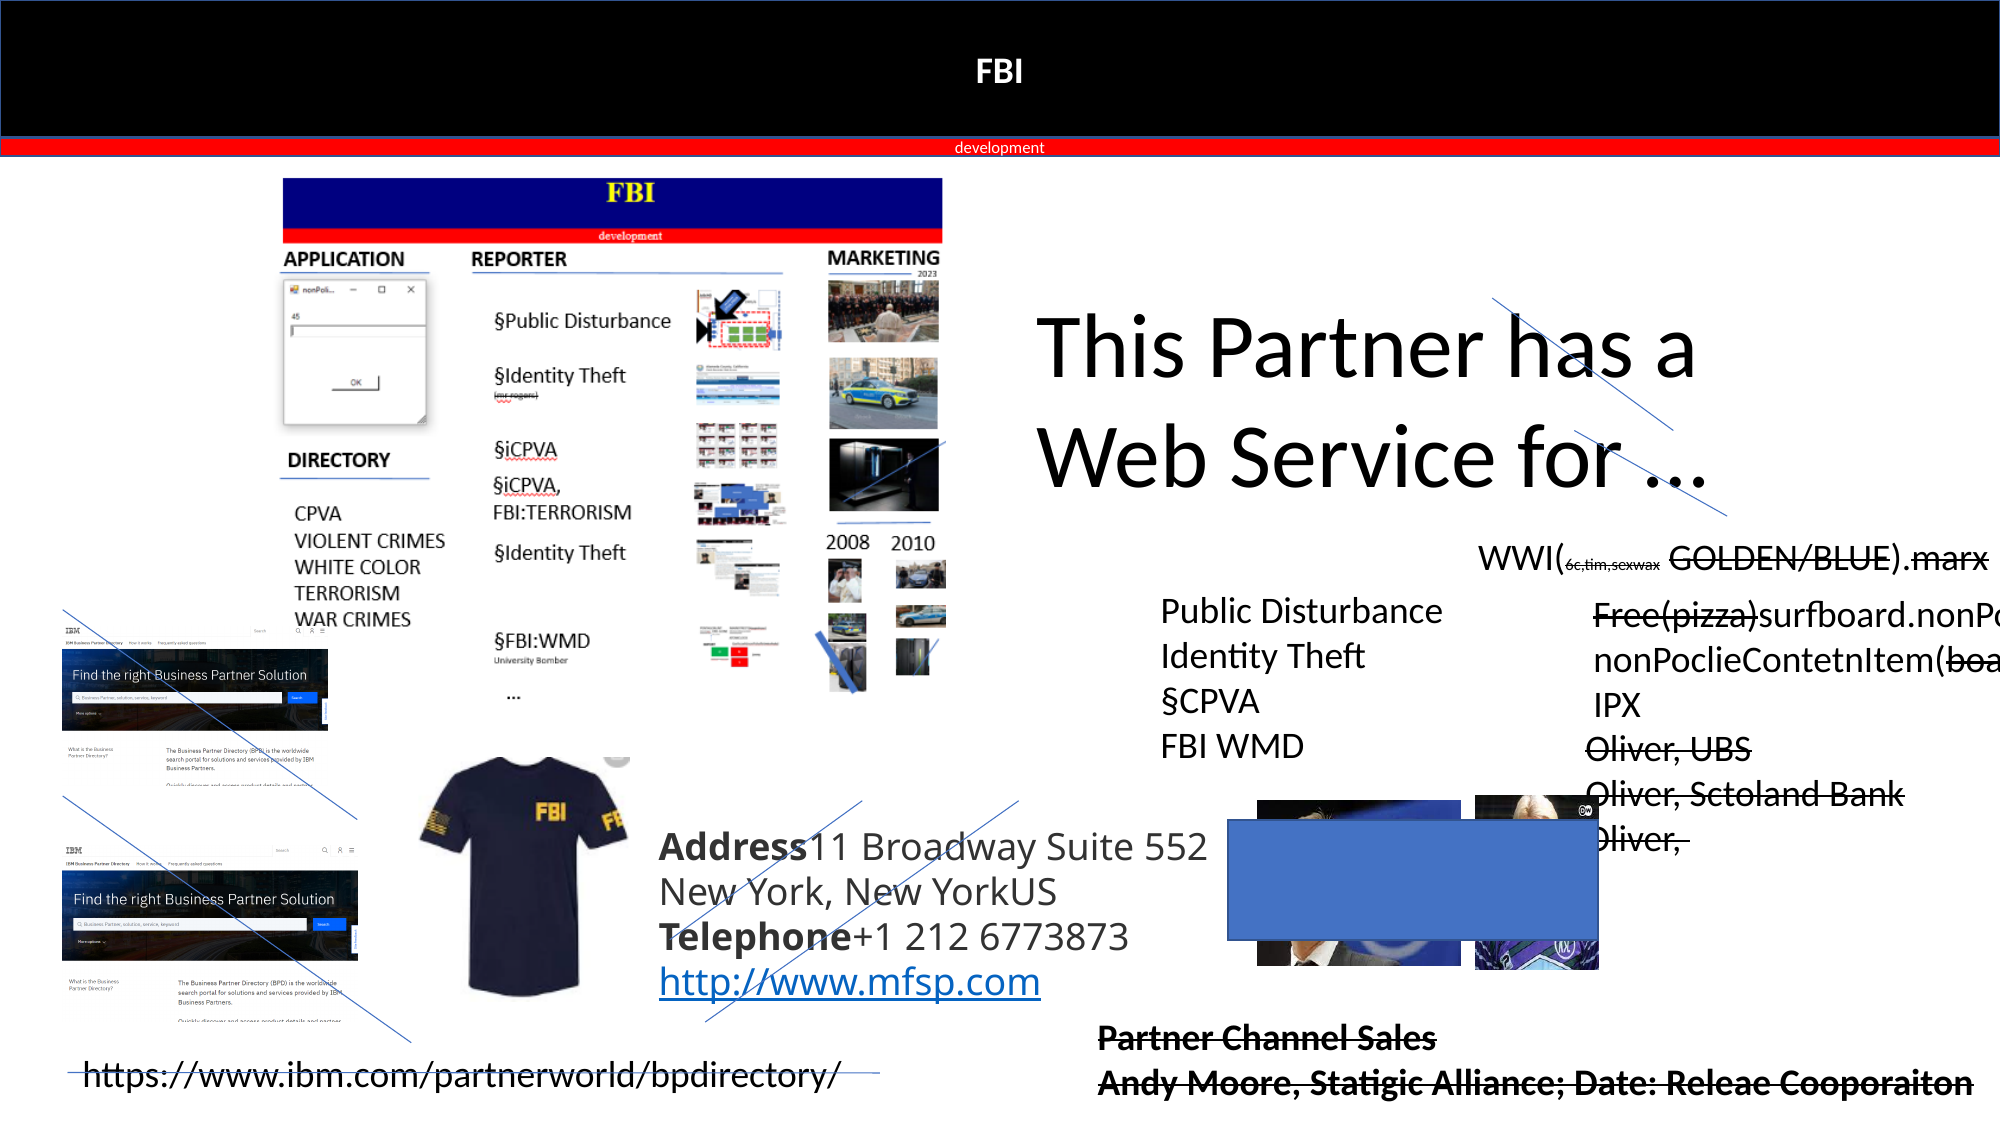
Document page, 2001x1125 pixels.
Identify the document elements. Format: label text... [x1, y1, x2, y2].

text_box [705, 800, 1019, 1023]
text_box https://www.ibm.com/partnerworld/bpdirectory/ [67, 1042, 858, 1072]
text_box Oliver, UBS Oliver, Sctoland Bank Oliver, [1570, 716, 1920, 867]
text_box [1574, 430, 1728, 517]
text_box WWI(6c,tim,sexwax GOLDEN/BLUE).marx [1463, 525, 2000, 586]
text_box development [0, 137, 2000, 157]
text_box Free(pizza)surfboard.nonPolcieDEA(herion) nonPoclieContetnItem(boardroom) IPX [1578, 586, 2000, 733]
text_box Partner Channel Sales Andy Moore, Statigic Alliance; Date: Releae Cooporaiton [1082, 1005, 1990, 1111]
picture [1257, 800, 1461, 966]
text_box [62, 795, 412, 1043]
picture [411, 757, 630, 1002]
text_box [1492, 298, 1674, 431]
text_box This Partner has a Web Service for … [1022, 278, 1724, 514]
text_box Public Disturbance Identity Theft §CPVA FBI WMD [1145, 579, 1459, 774]
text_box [62, 609, 358, 820]
text_box FBI [0, 0, 2000, 137]
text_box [669, 800, 863, 940]
text_box Address11 Broadway Suite 552 New York, New YorkUS Telephone+1 212 6773873 http://www.mfsp.com [1019, 815, 1644, 1017]
picture [1475, 795, 1599, 970]
text_box https://www.ibm.com/partnerworld/bpdirectory/ [67, 1074, 858, 1103]
picture [270, 171, 946, 717]
text_box Address11 Broadway Suite 552 New York, New YorkUS Telephone+1 212 6773873 http://www.mfsp.com [643, 815, 705, 1017]
